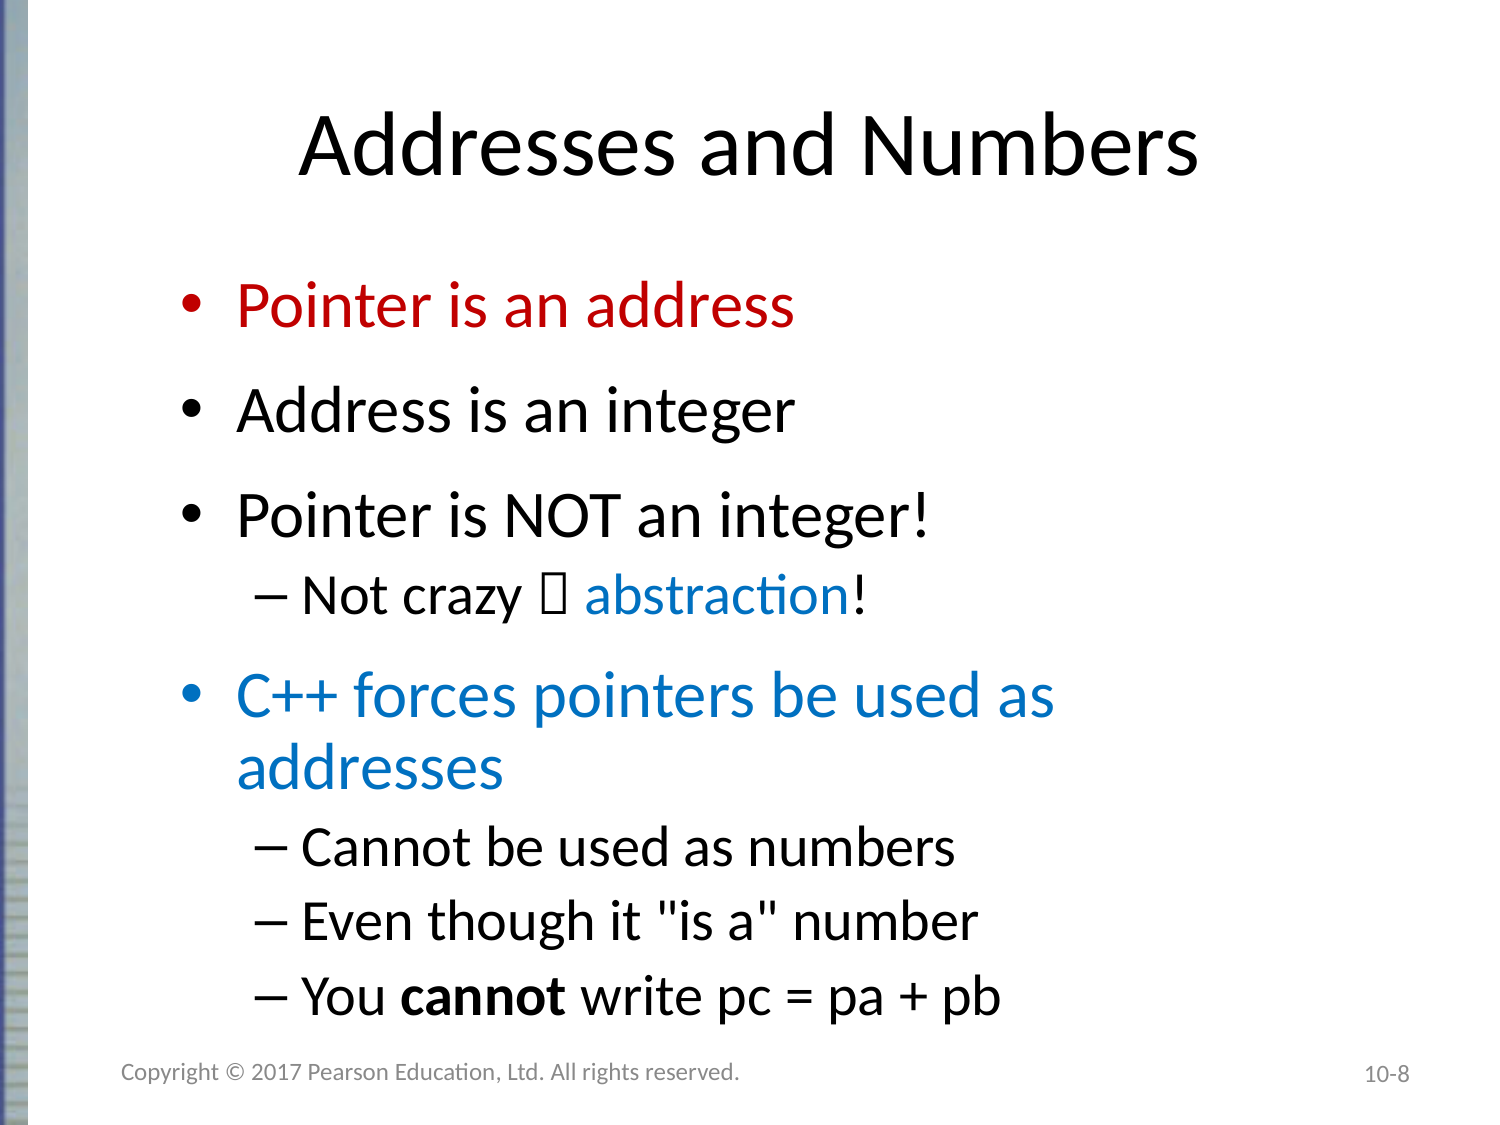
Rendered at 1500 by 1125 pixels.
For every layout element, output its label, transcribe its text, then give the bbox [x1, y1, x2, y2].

slide_number 10-8 [1074, 1042, 1425, 1103]
footer Copyright © 2017 Pearson Education, Ltd. All rights reserved. [75, 1040, 788, 1100]
list Pointer is an address Address is an integer Pointer is NOT an integer! Not crazy  abstraction! C++ forces pointers be used as addresses Cannot be used as numbers Even though it "is a" number You cannot write pc = pa + pb [164, 262, 1447, 1019]
picture [0, 0, 28, 1125]
title Addresses and Numbers [75, 45, 1425, 233]
